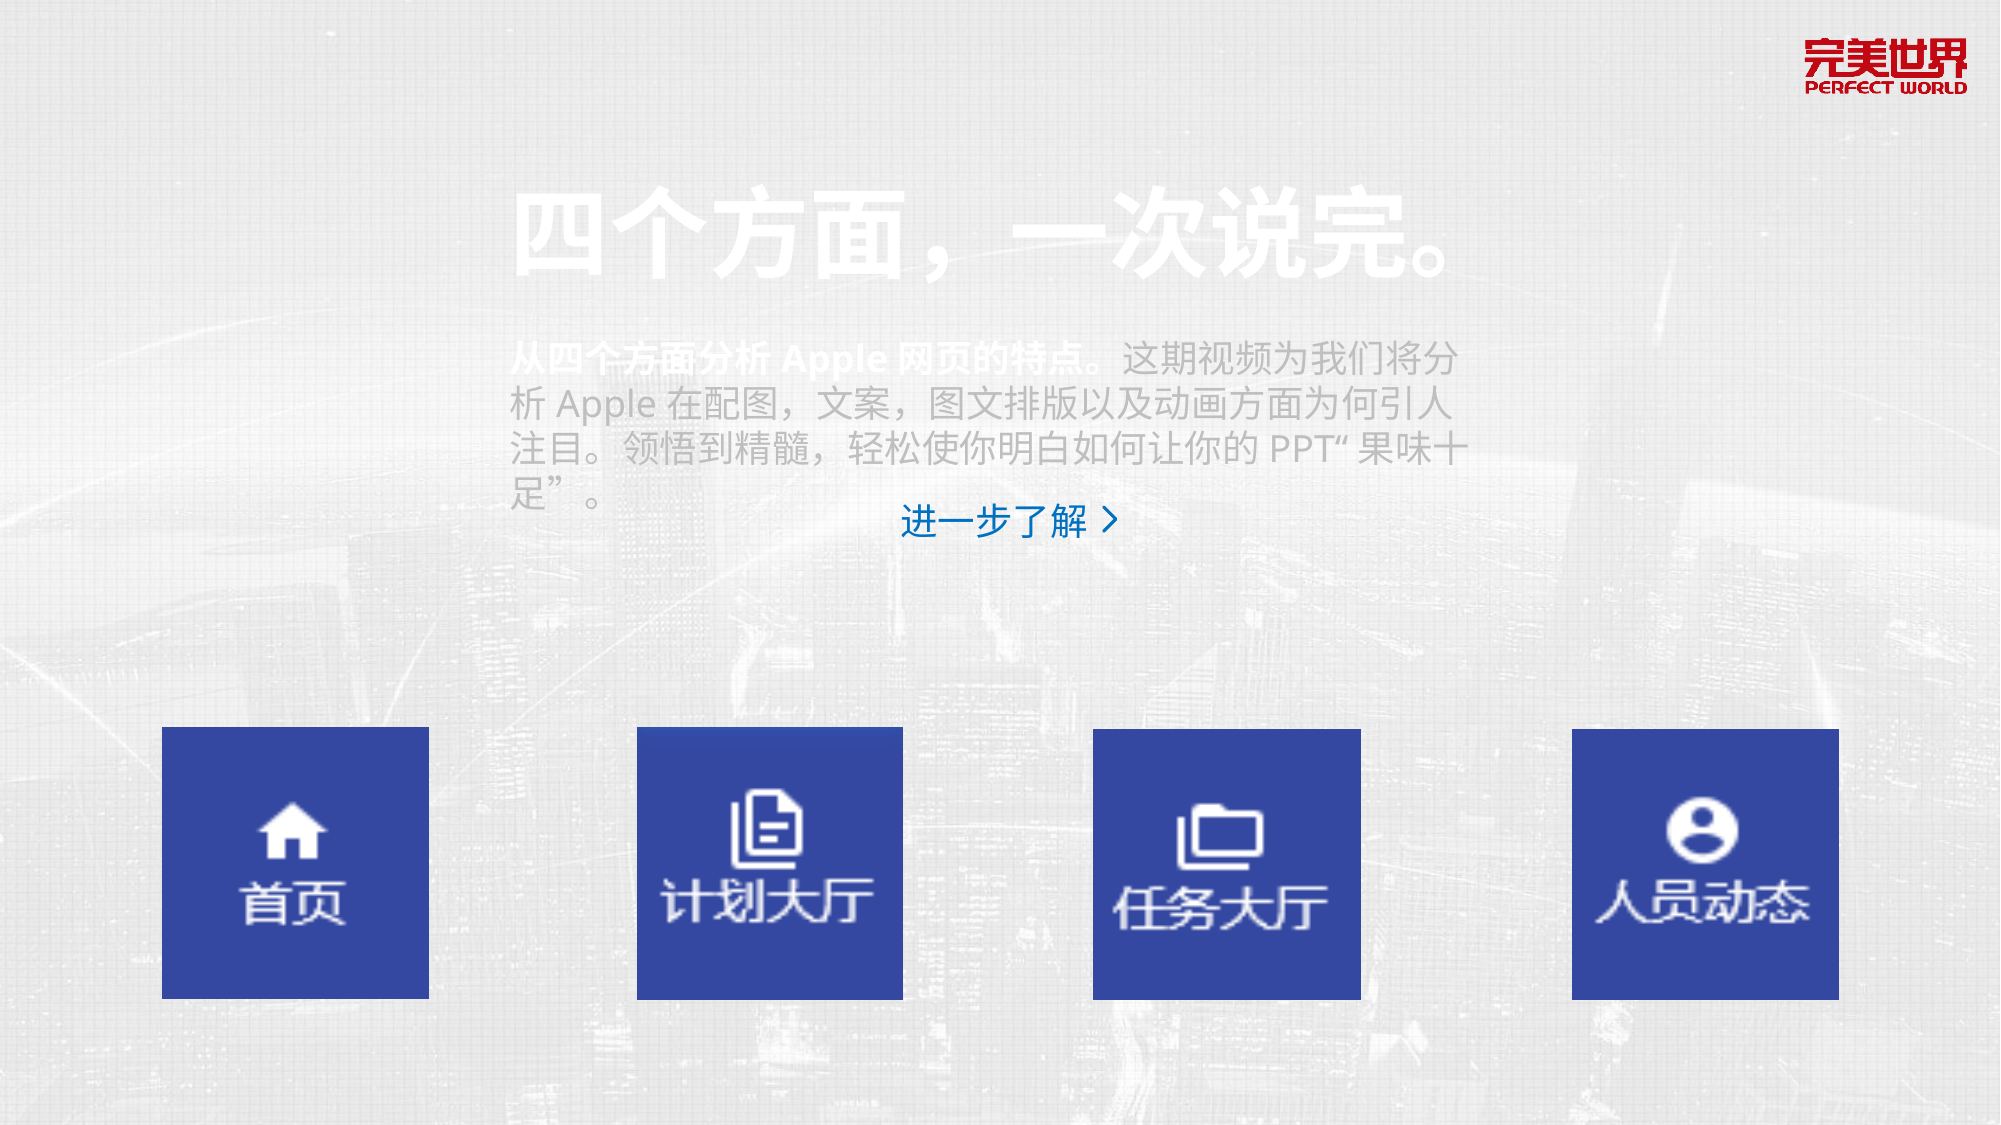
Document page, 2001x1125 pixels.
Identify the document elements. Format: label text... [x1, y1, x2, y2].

picture [0, 0, 2000, 1125]
text_box 四个方面，一次说完。 从四个方面分析Apple网页的特点。这期视频为我们将分析Apple在配图，文案，图文排版以及动画方面为何引人注目。领悟到精髓，轻松使你明白如何让你的PPT“果味十足”。 [495, 162, 1505, 523]
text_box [883, 490, 1116, 552]
